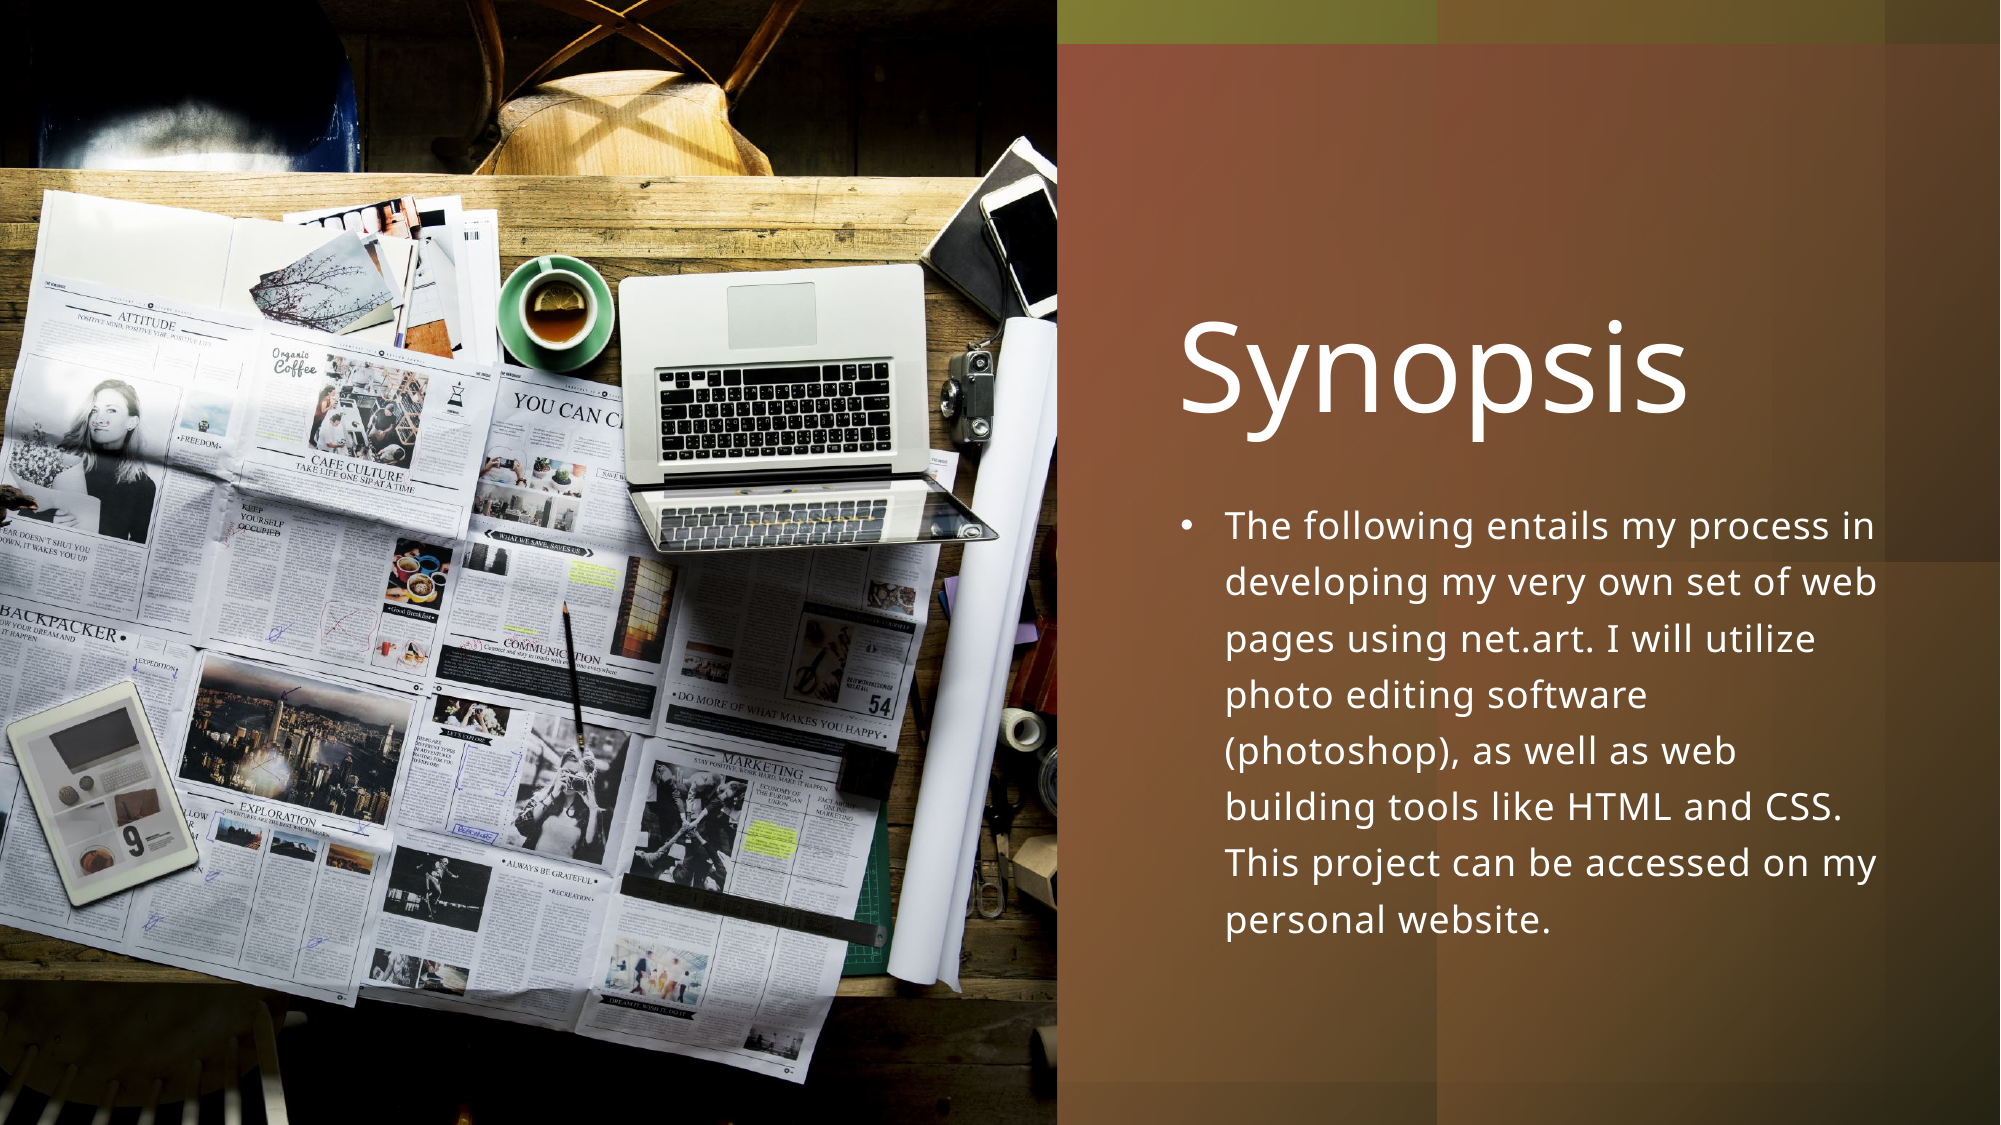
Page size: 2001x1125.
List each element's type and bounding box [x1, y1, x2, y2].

text_box [1058, 0, 2000, 1125]
picture [0, 0, 1058, 1125]
